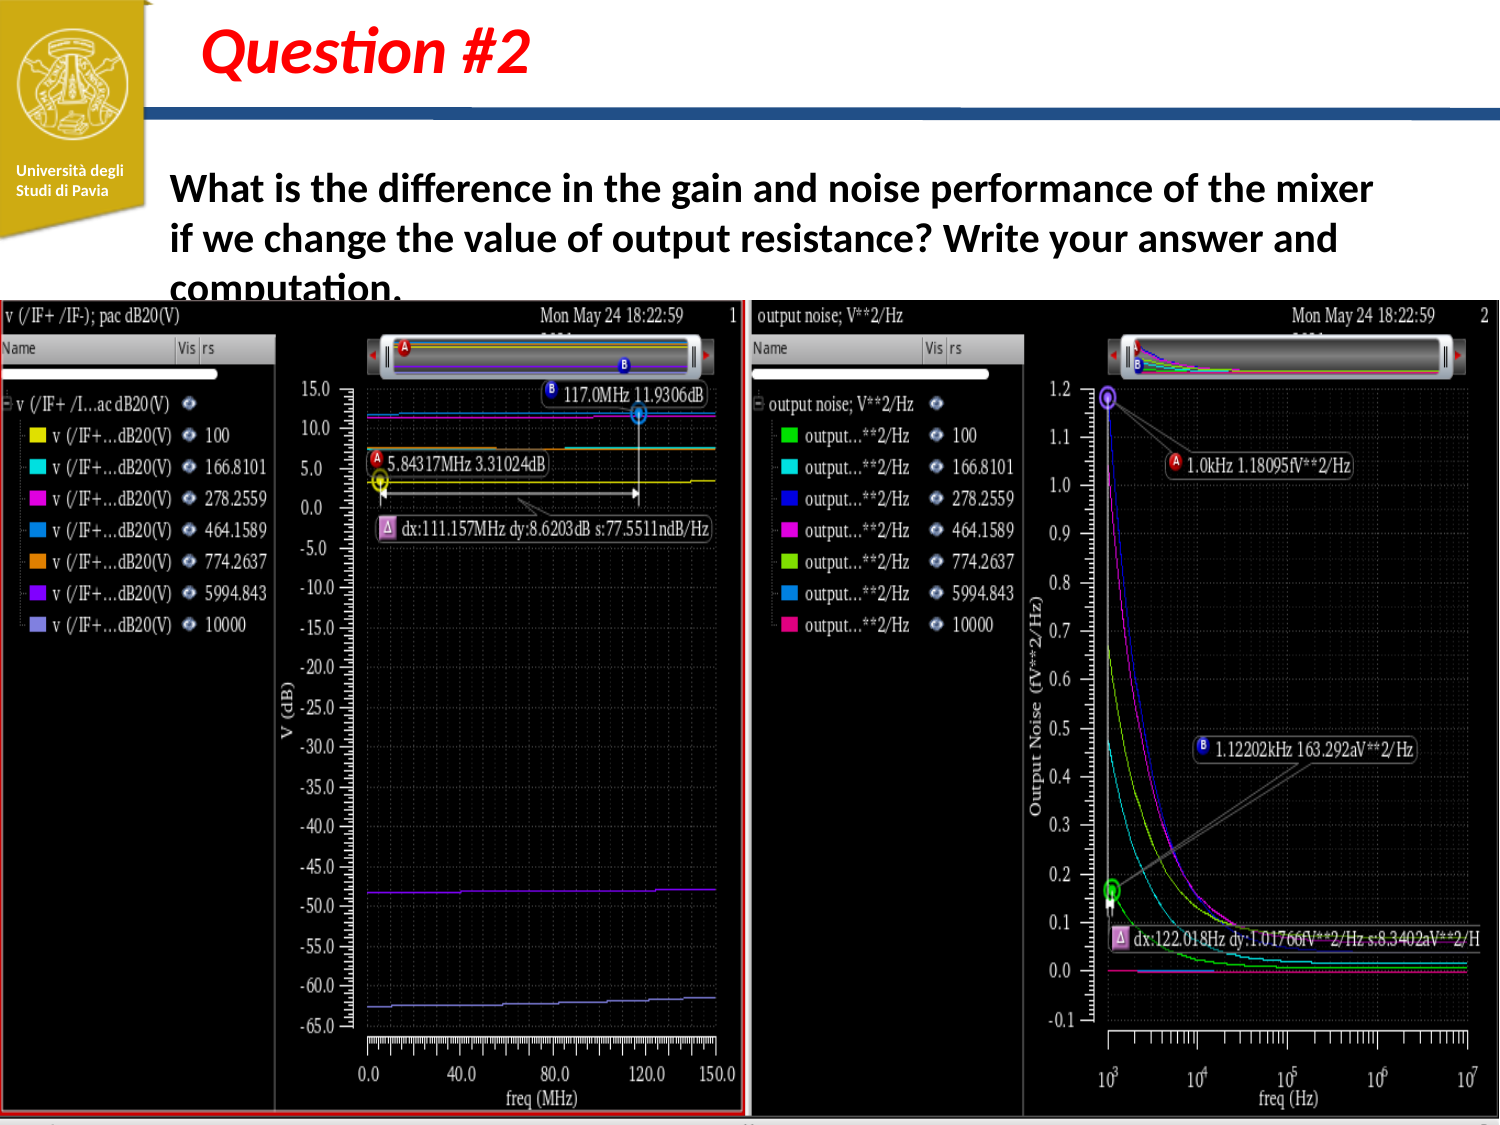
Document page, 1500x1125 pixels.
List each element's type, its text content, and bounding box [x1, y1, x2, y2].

picture [0, 300, 1500, 1125]
text_box What is the difference in the gain and noise performance of the mixer if we change the value of output resistance? Write your answer and computation. [154, 152, 1410, 299]
picture [0, 0, 155, 244]
text_box Question #2 [185, 0, 546, 95]
